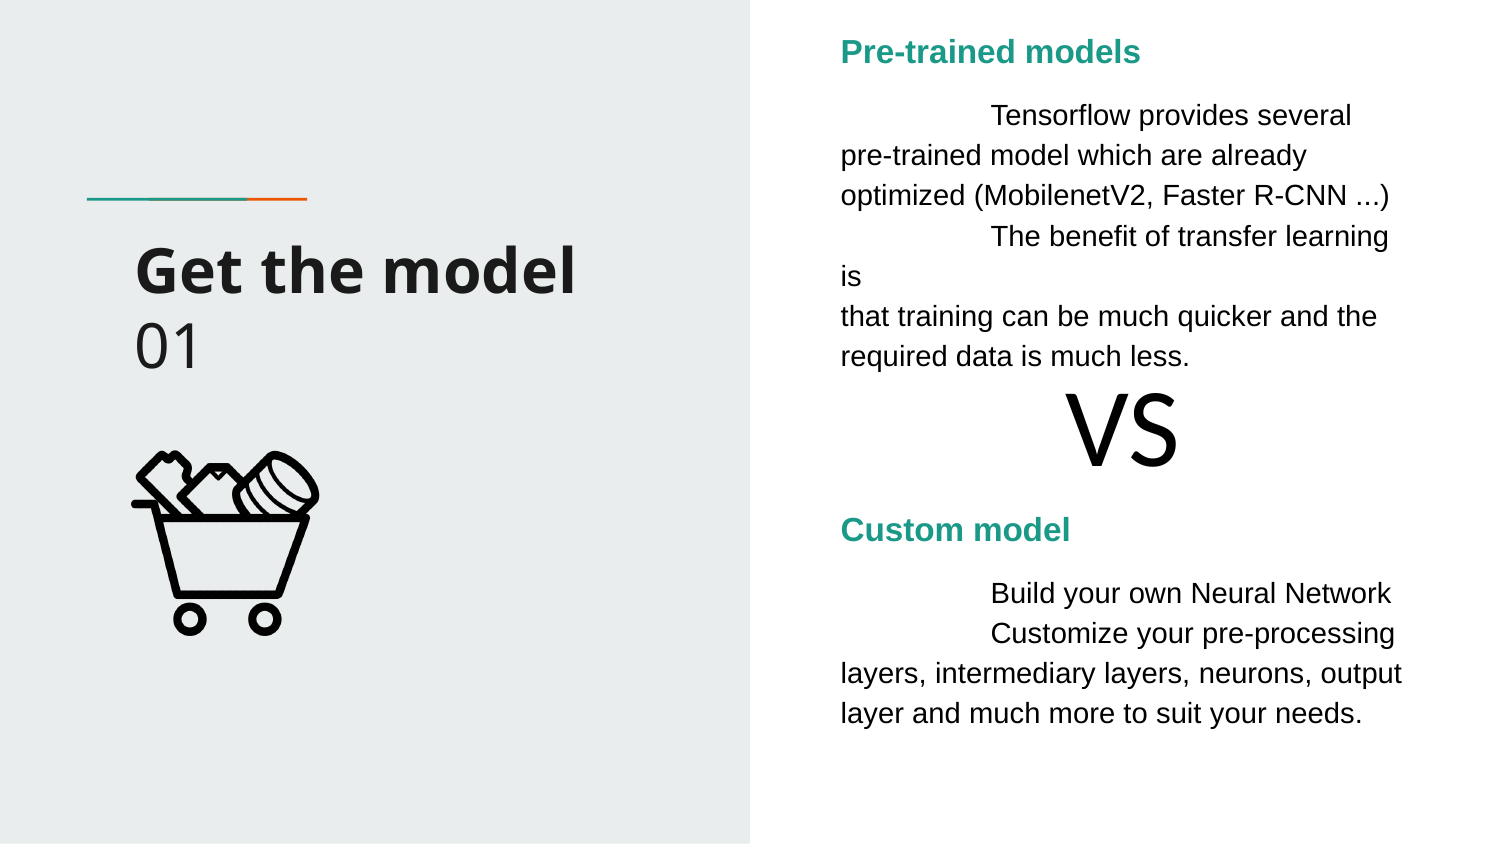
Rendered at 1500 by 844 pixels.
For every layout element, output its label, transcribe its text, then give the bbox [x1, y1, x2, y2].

title Get the model 01 [119, 216, 662, 494]
list Pre-trained models Tensorflow provides several pre-trained model which are already optimized (MobilenetV2, Faster R-CNN ...) The benefit of transfer learning is that training can be much quicker and the required data is much less. [825, 15, 1423, 382]
text_box VS [962, 346, 1284, 498]
picture [130, 448, 320, 638]
list Custom model Build your own Neural Network Customize your pre-processing layers, intermediary layers, neurons, output layer and much more to suit your needs. [825, 493, 1423, 753]
